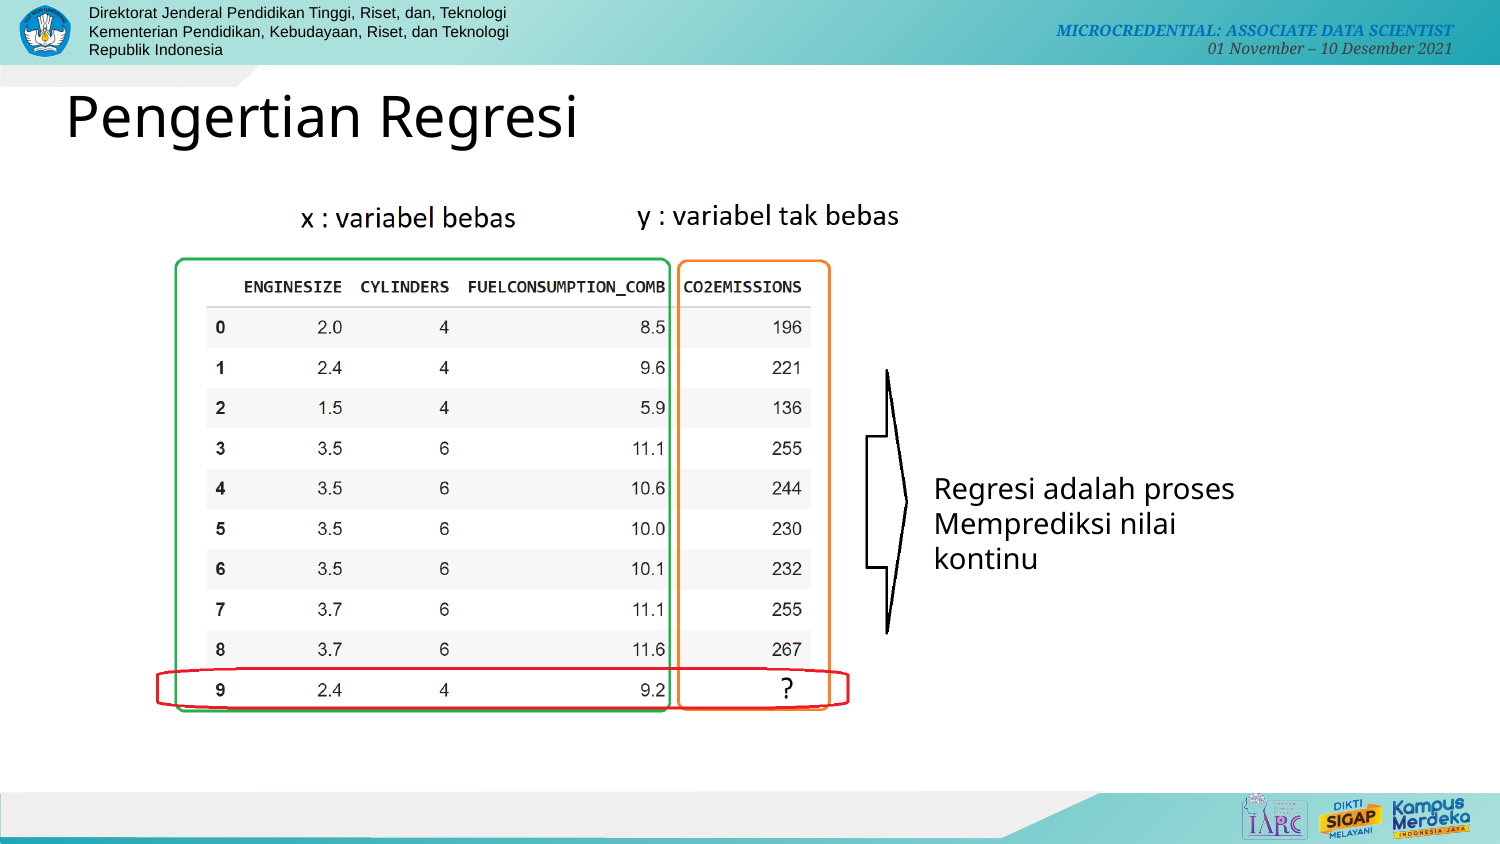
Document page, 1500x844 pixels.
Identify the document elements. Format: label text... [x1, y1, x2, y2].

text_box Pengertian Regresi [51, 72, 1449, 167]
text_box Regresi adalah proses Memprediksi nilai kontinu [929, 462, 1281, 583]
picture [113, 174, 925, 752]
picture [1237, 790, 1312, 843]
picture [1319, 796, 1382, 842]
picture [1393, 798, 1470, 839]
picture [16, 3, 74, 61]
